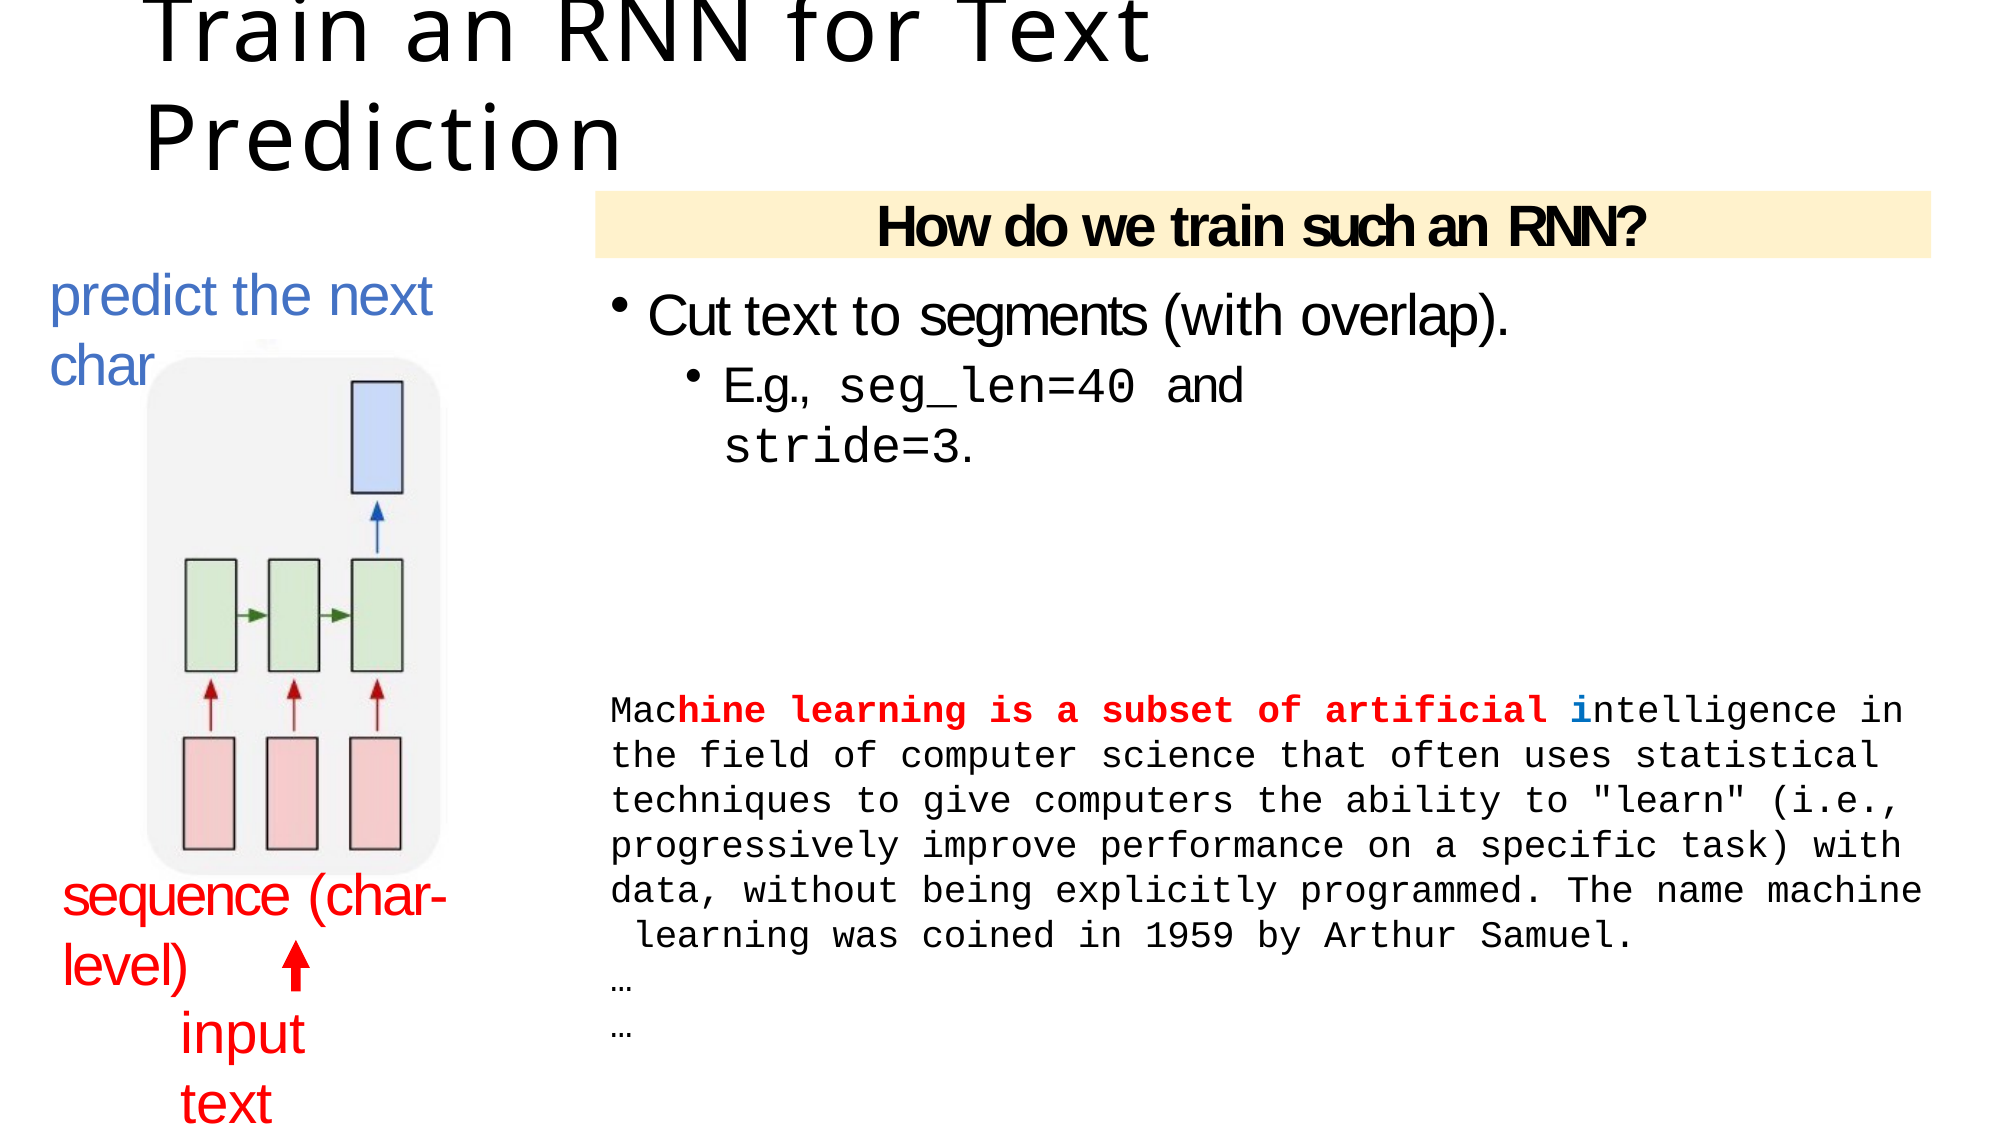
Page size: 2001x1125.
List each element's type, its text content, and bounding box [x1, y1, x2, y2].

title Train an RNN for Text Prediction [140, 0, 1629, 190]
text_box How do we train such an RNN? [595, 190, 1932, 259]
text_box Cut text to segments (with overlap). E.g., seg_len=40 and stride=3. [608, 269, 1529, 472]
text_box [140, 397, 449, 855]
text_box [281, 939, 310, 992]
text_box predict the next char [47, 254, 545, 397]
text_box input text [178, 998, 414, 1125]
text_box sequence (char-level) [60, 855, 570, 998]
text_box Machine learning is a subset of artificial intelligence in the field of computer science that often uses statistical techniques to give computers the ability to "learn" (i.e., progressively improve performance on a specific task) with data, without being explicitly programmed. The name machine learning was coined in 1959 by Arthur Samuel. … … [608, 683, 1934, 1045]
